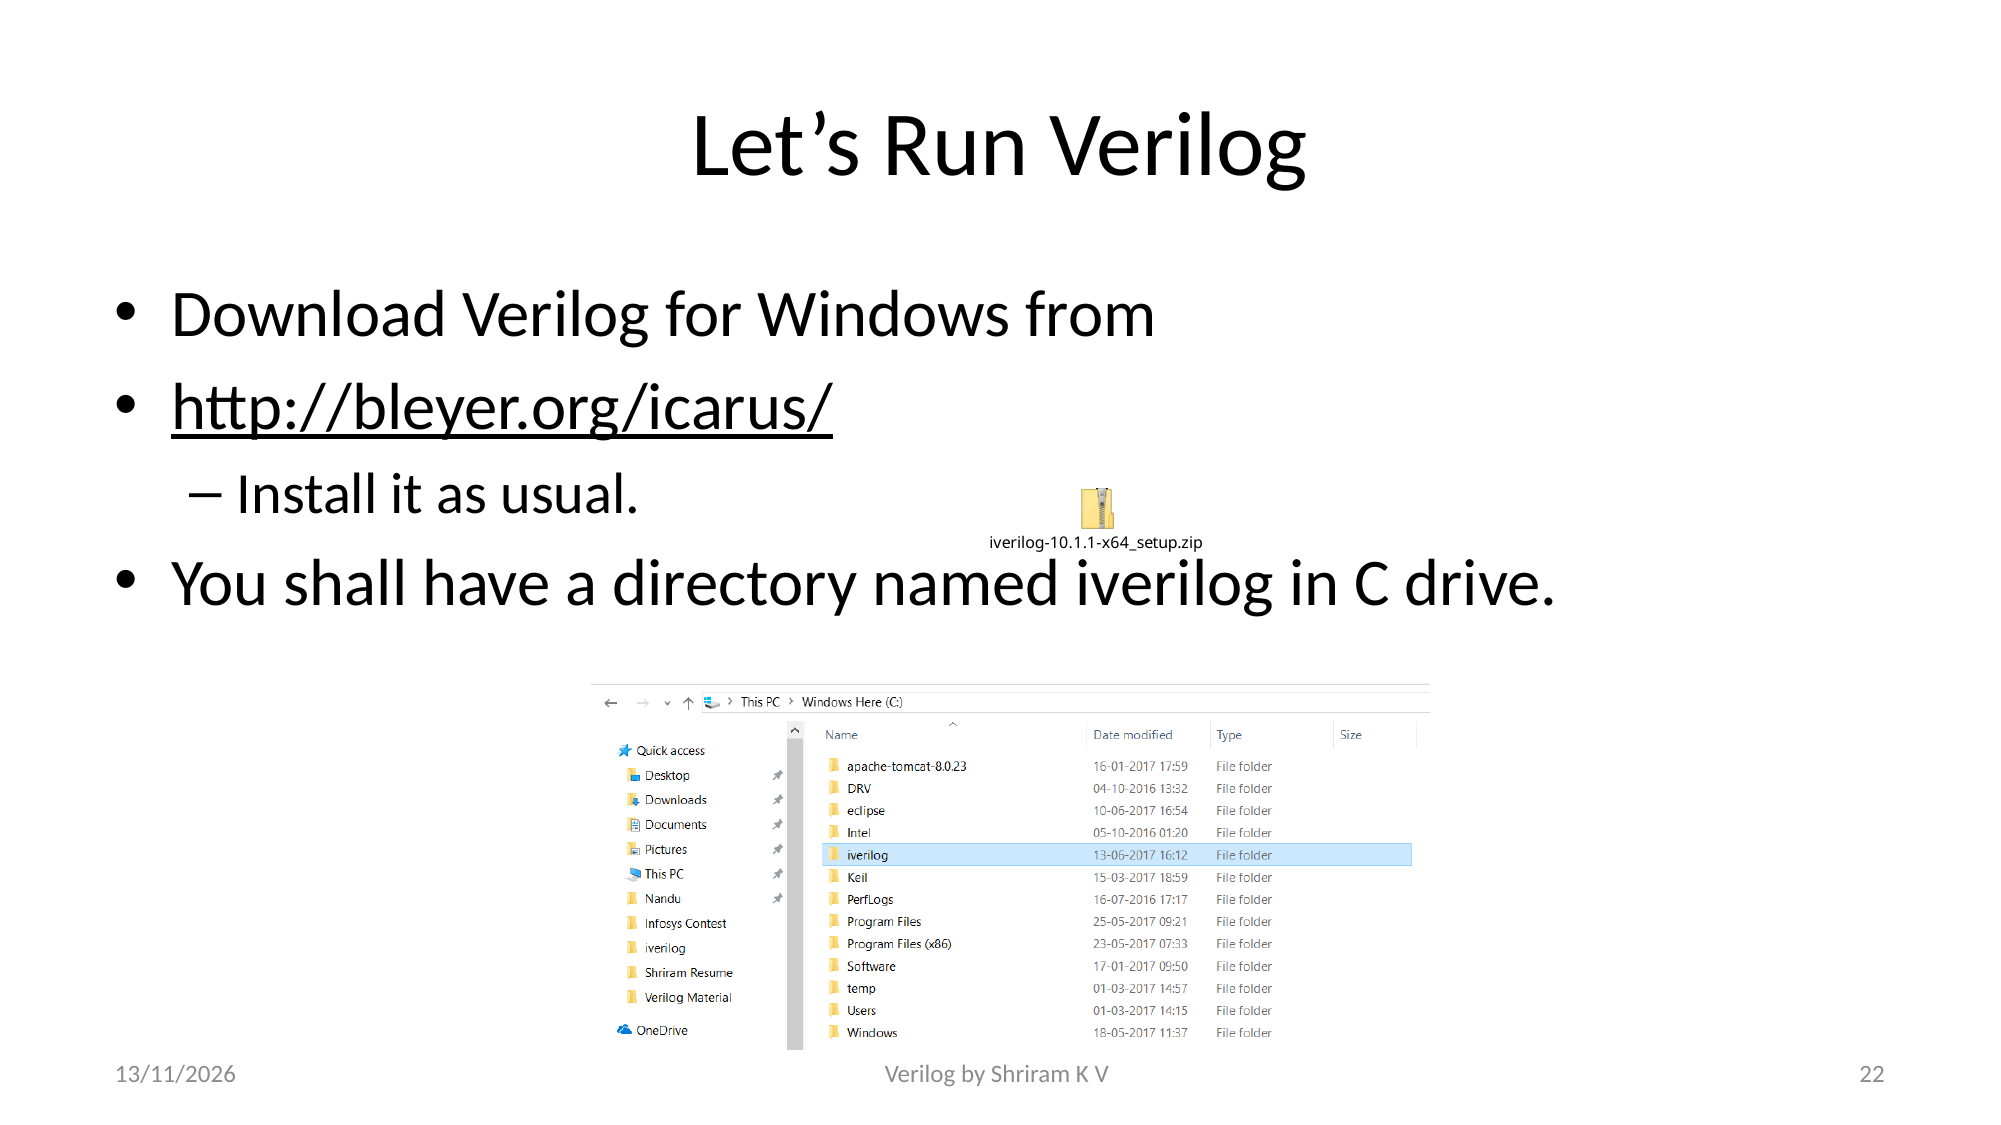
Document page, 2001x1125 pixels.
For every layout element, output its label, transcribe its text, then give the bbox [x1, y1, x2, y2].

footer Verilog by Shriram K V [683, 1058, 1317, 1103]
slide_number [99, 1042, 567, 1103]
title Let’s Run Verilog [99, 45, 1900, 233]
list Download Verilog for Windows from http://bleyer.org/icarus/ Install it as usual. You shall have a directory named iverilog in C drive. [99, 262, 1900, 1005]
picture [591, 683, 1430, 1050]
slide_number 22 [1433, 1042, 1900, 1103]
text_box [970, 487, 1221, 560]
